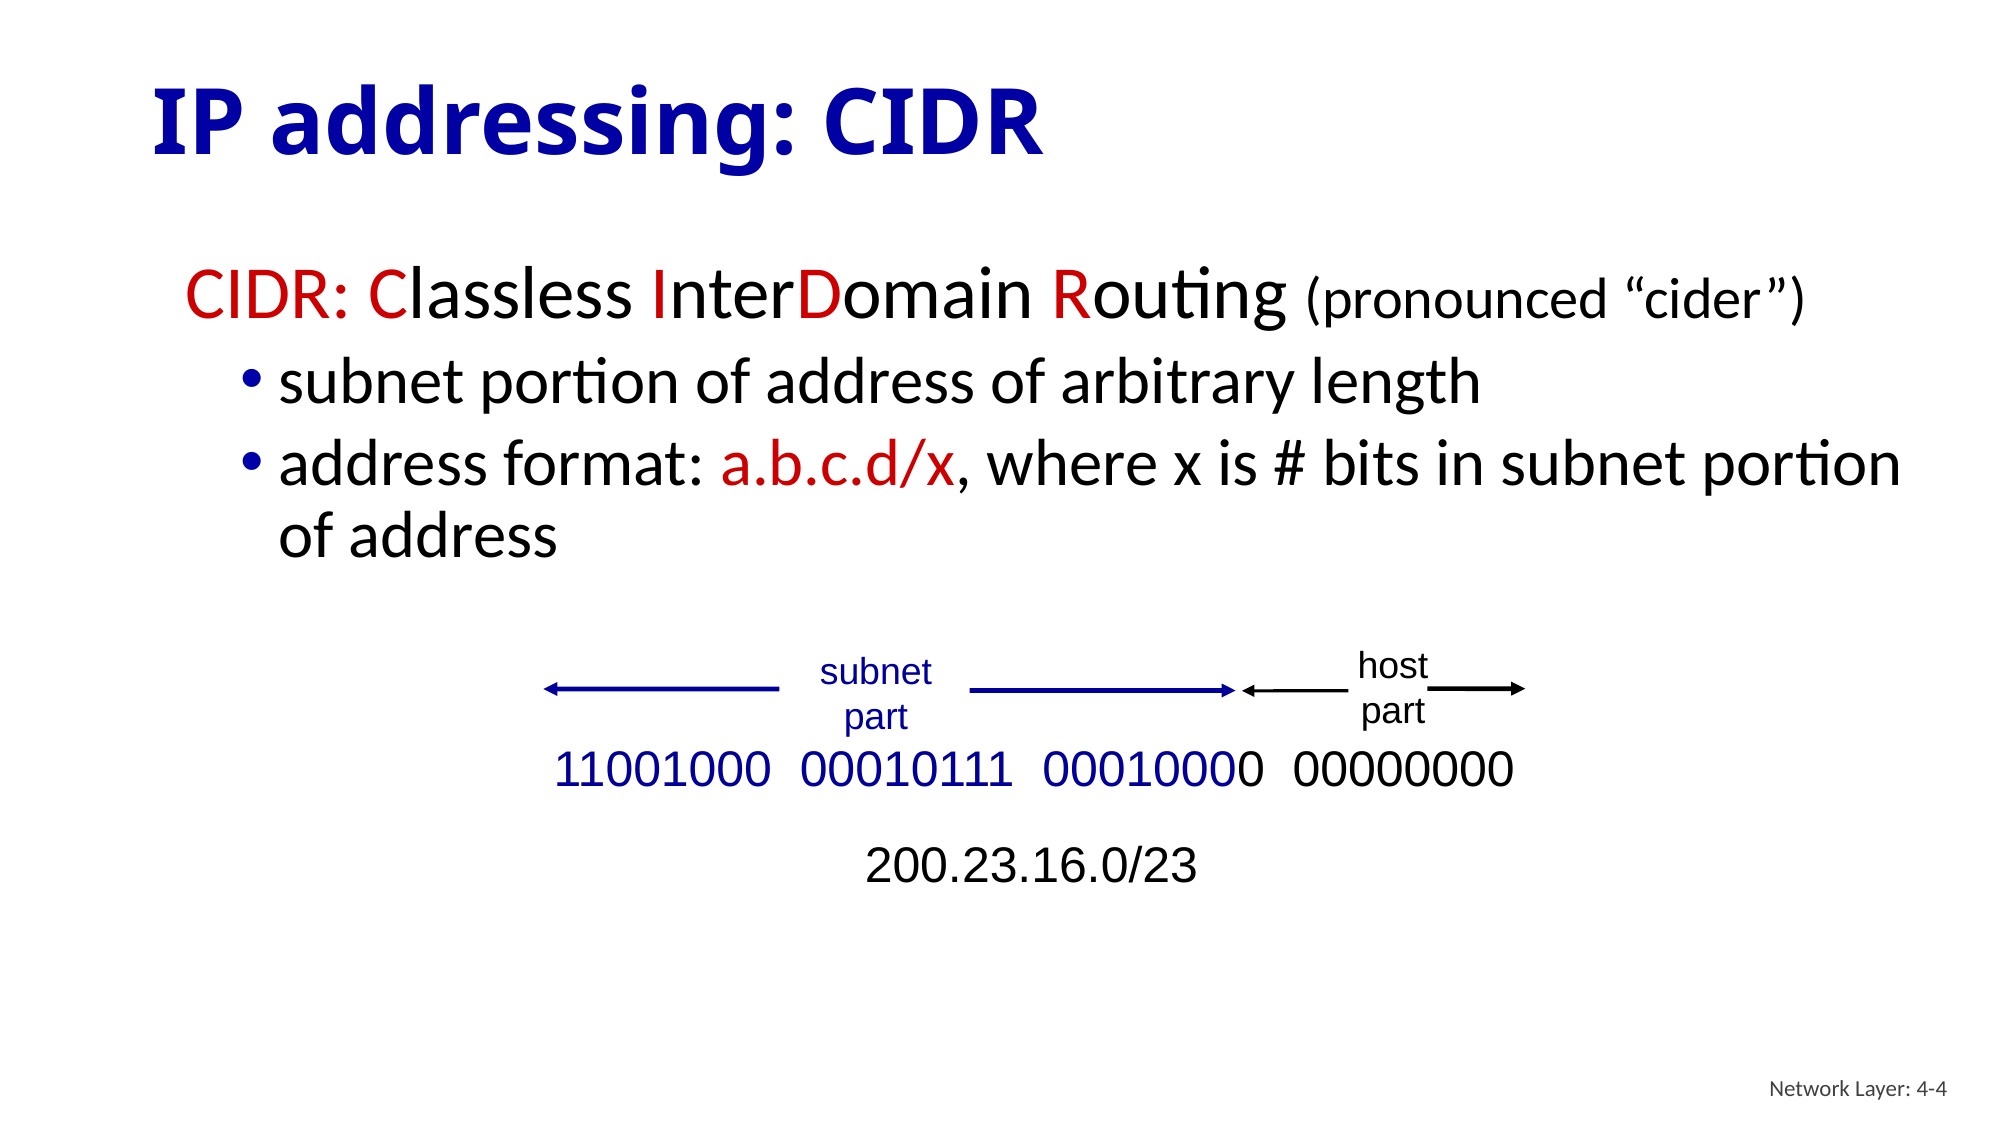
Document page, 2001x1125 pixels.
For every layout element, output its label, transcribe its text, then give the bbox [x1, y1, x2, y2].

title IP addressing: CIDR [137, 51, 1863, 198]
text_box CIDR: Classless InterDomain Routing (pronounced “cider”) subnet portion of address of arbitrary length address format: a.b.c.d/x, where x is # bits in subnet portion of address [149, 246, 1970, 588]
slide_number Network Layer: 4-4 [1512, 1056, 1963, 1117]
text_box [531, 633, 1537, 901]
